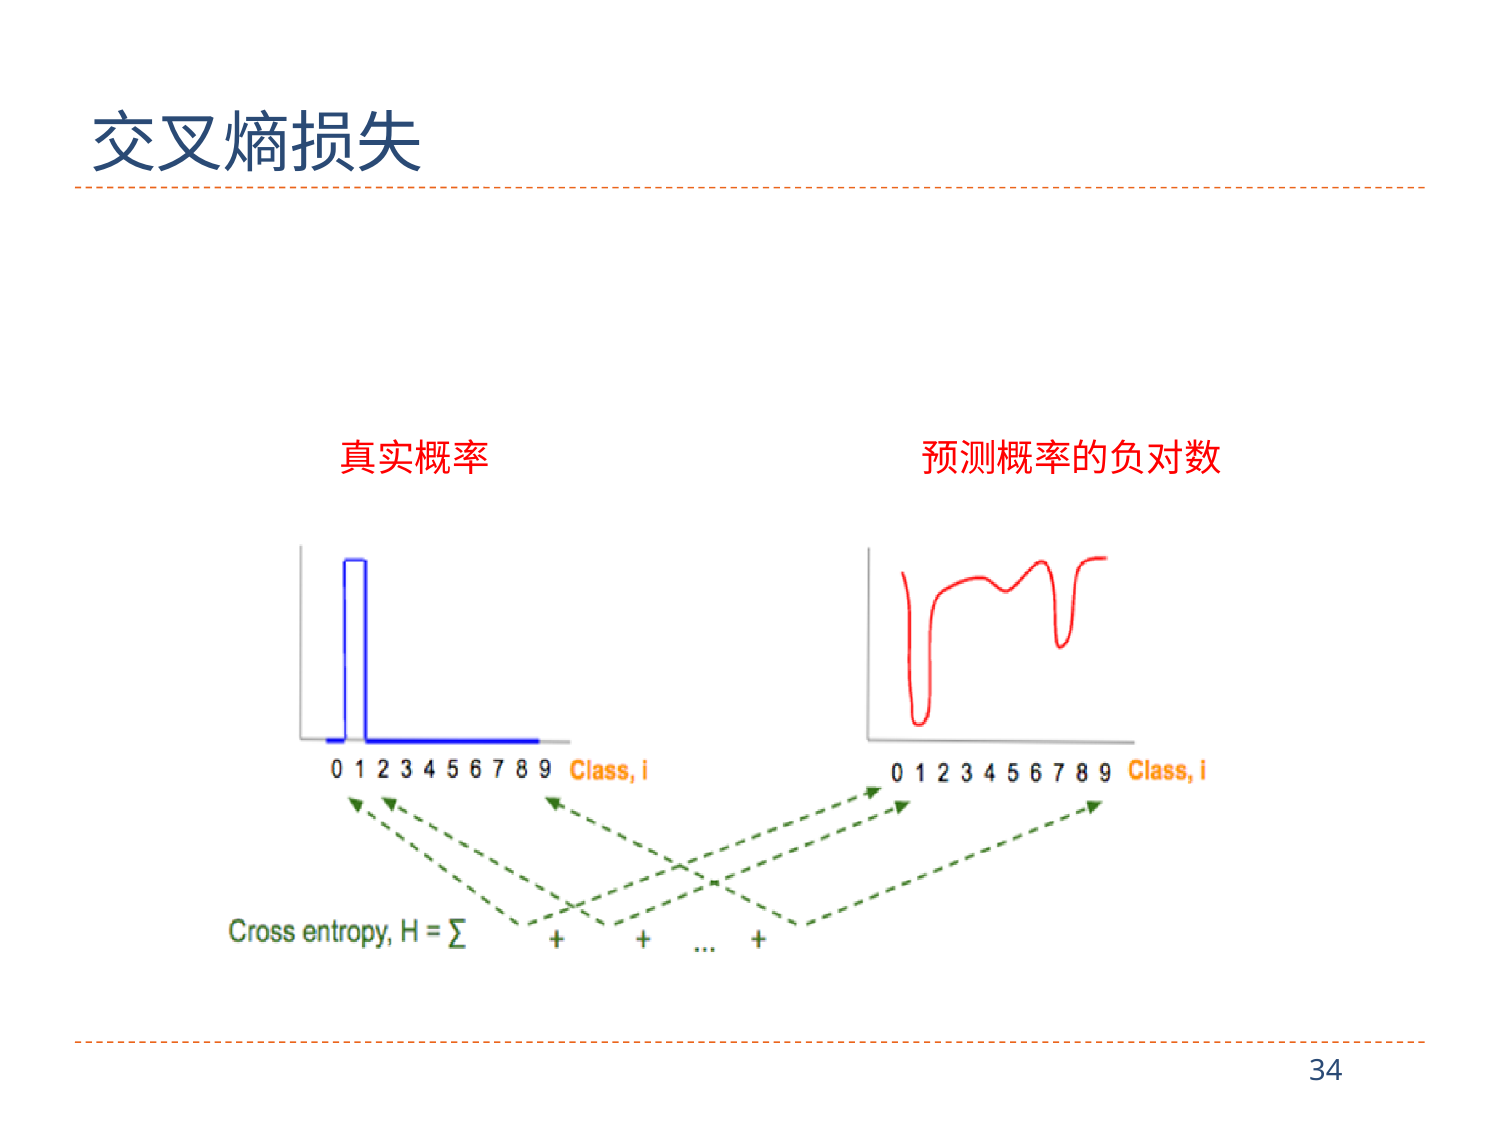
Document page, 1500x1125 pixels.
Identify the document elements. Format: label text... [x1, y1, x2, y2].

title 交叉熵损失 [75, 24, 1425, 188]
picture [199, 524, 1231, 1001]
